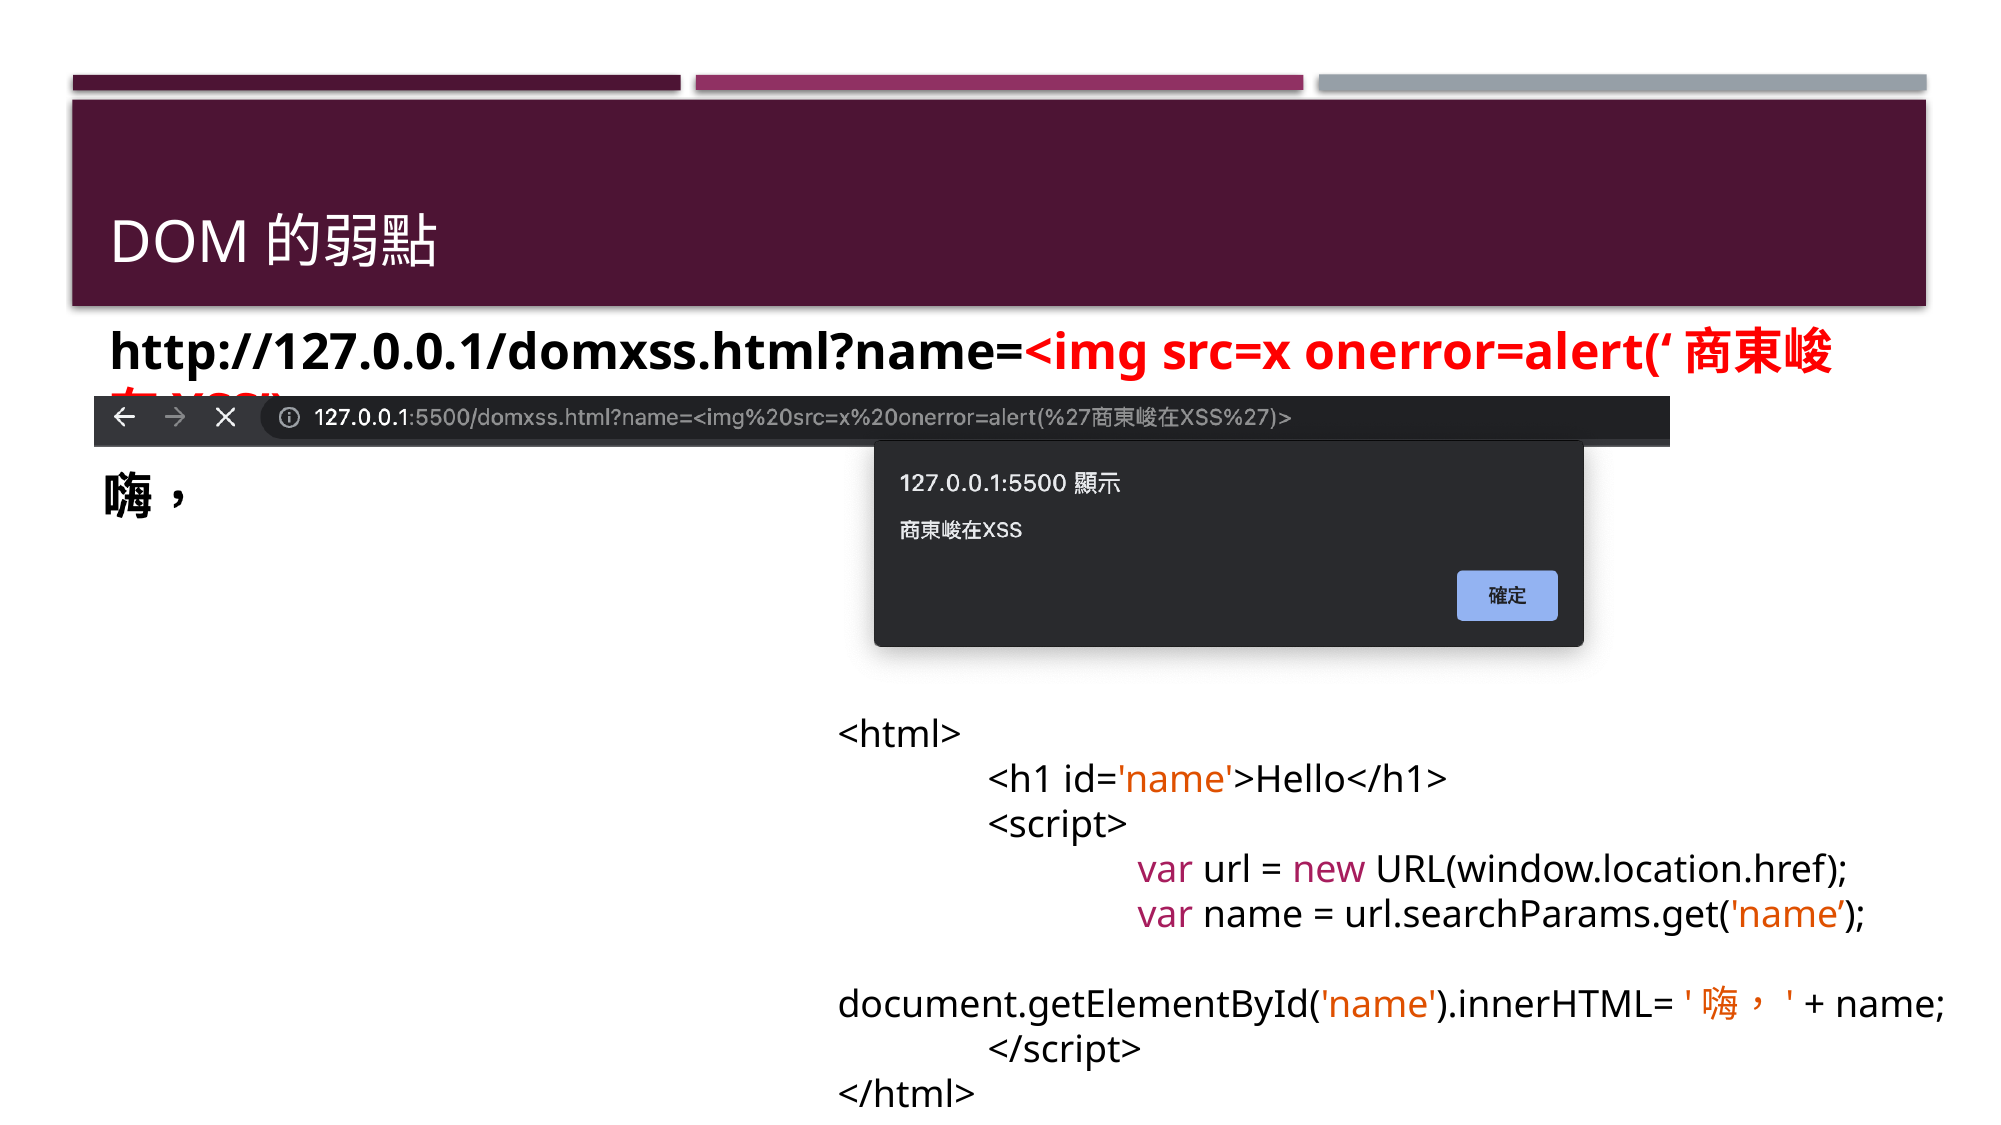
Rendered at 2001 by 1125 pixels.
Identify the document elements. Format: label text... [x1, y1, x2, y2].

text_box http://127.0.0.1/domxss.html?name=<img src=x onerror=alert(‘商東峻在XSS’)> [94, 312, 1863, 448]
picture [93, 395, 1670, 696]
title DOM的弱點 [94, 119, 1904, 282]
text_box <html> <h1 id='name'>Hello</h1> <script> var url = new URL(window.location.href); var name = url.searchParams.get('name’); document.getElementById('name').innerHTML= '嗨，' + name; </script> </html> [822, 702, 1979, 1123]
